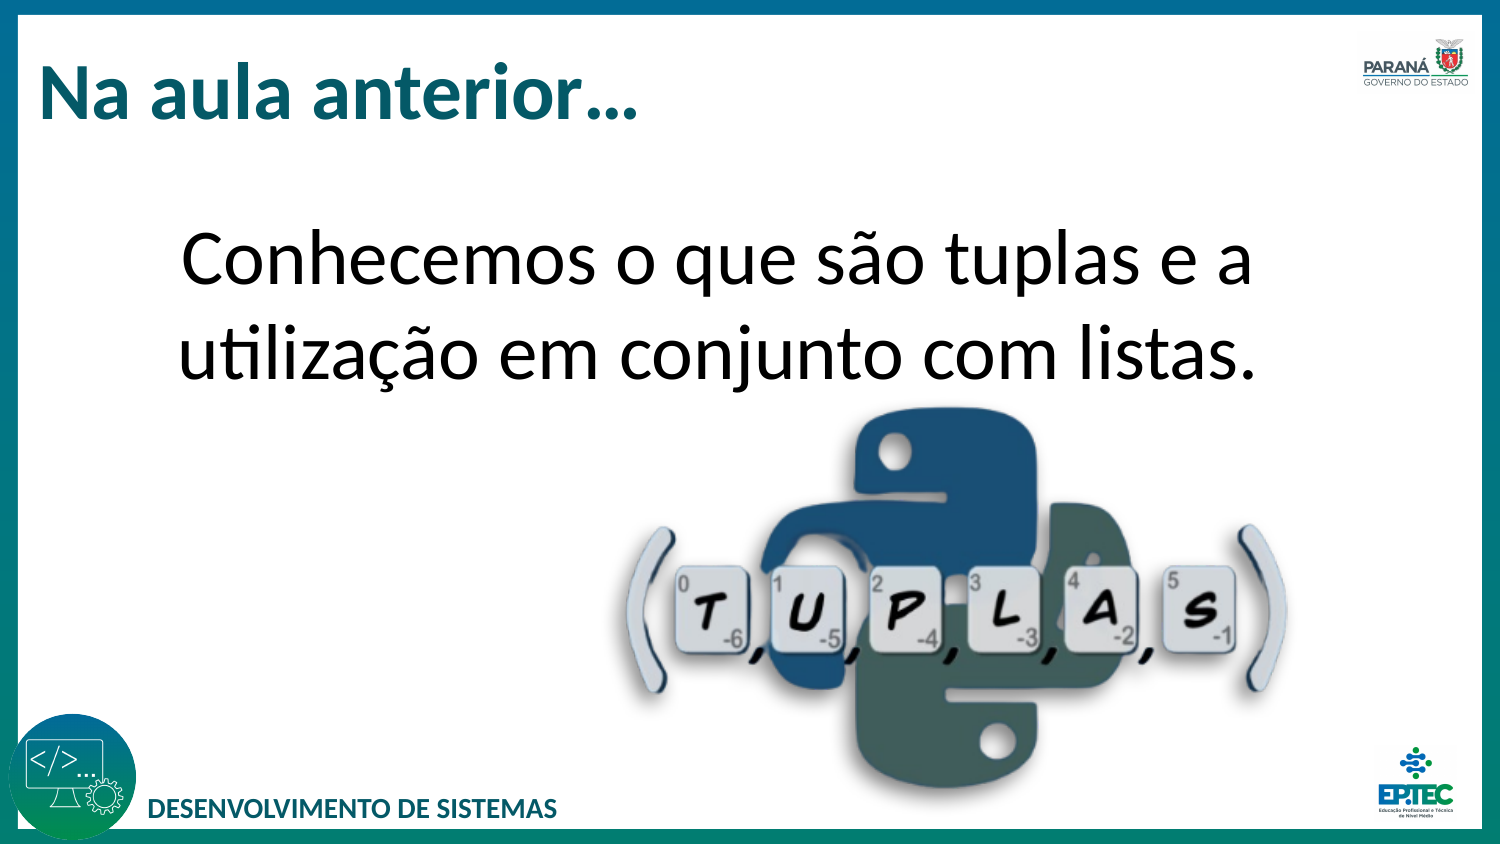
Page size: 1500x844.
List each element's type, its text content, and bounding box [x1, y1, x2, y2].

text_box Conhecemos o que são tuplas e a utilização em conjunto com listas. [56, 190, 1381, 654]
picture [1374, 745, 1457, 822]
picture [555, 378, 1358, 831]
text_box Na aula anterior… [23, 31, 1023, 144]
picture [0, 273, 17, 277]
picture [1356, 30, 1475, 94]
text_box [17, 14, 1482, 829]
picture [8, 713, 137, 841]
picture [1482, 273, 1500, 277]
text_box DESENVOLVIMENTO DE SISTEMAS [141, 783, 536, 830]
